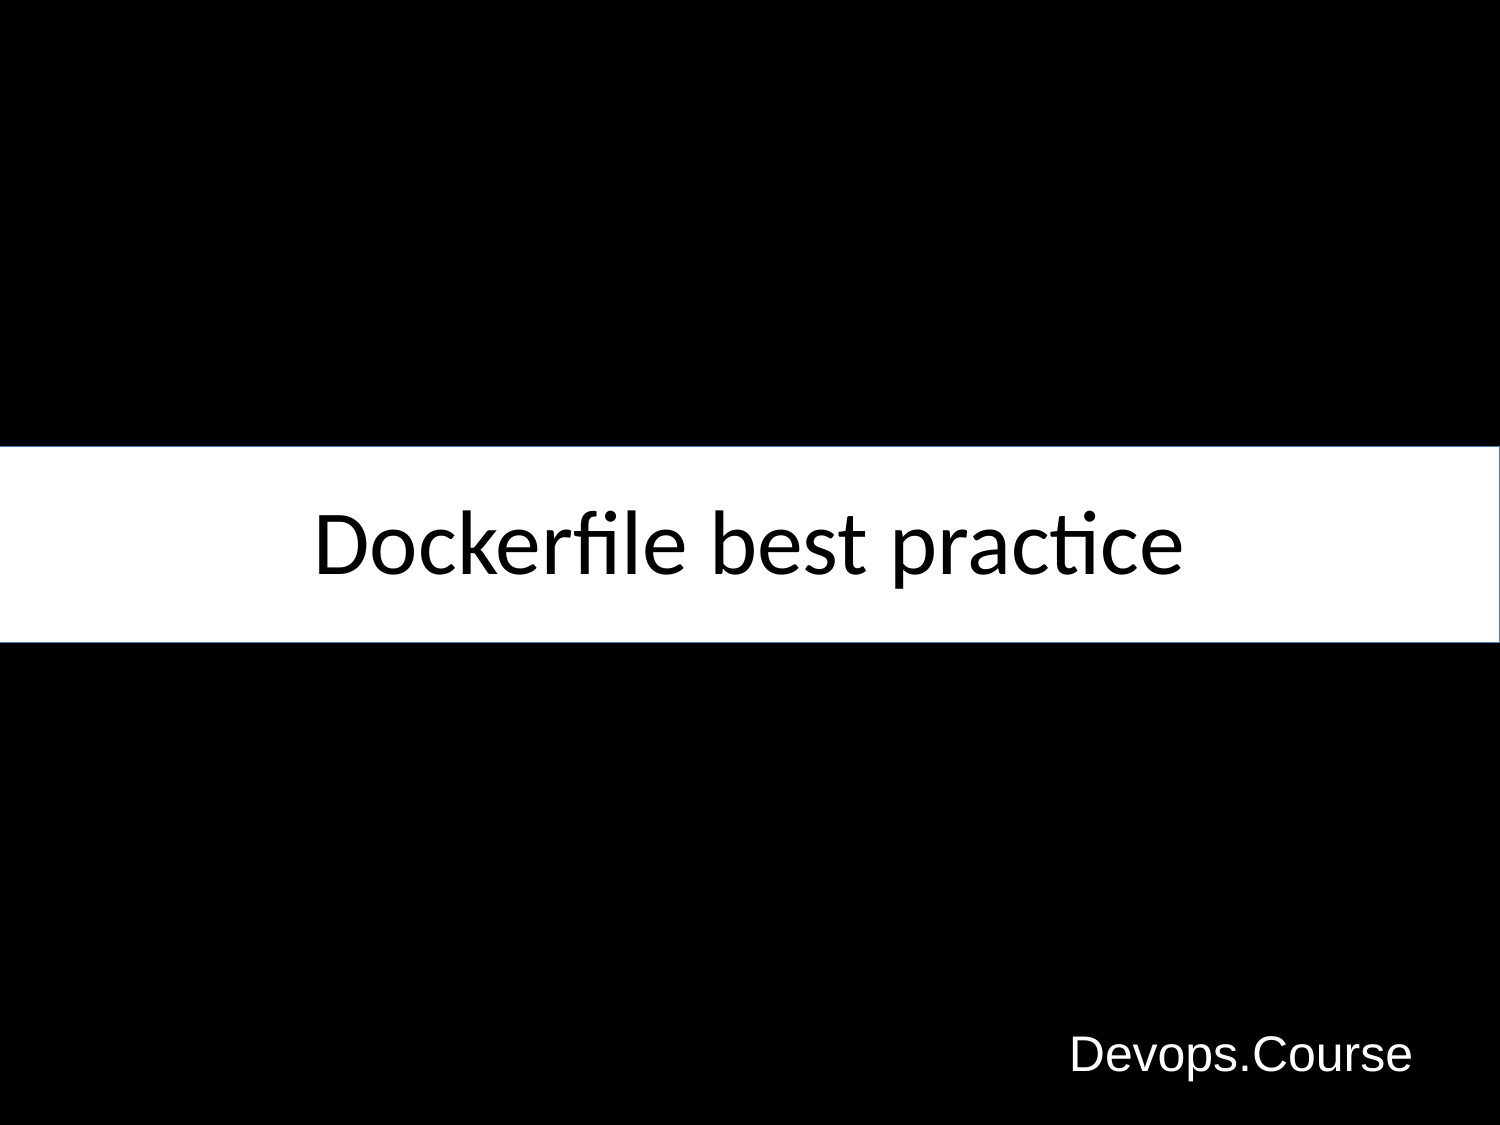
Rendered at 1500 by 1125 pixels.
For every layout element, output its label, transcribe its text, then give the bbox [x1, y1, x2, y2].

title Dockerfile best practice [74, 443, 1426, 632]
text_box [0, 446, 1500, 643]
text_box Devops.Course [991, 1013, 1491, 1101]
